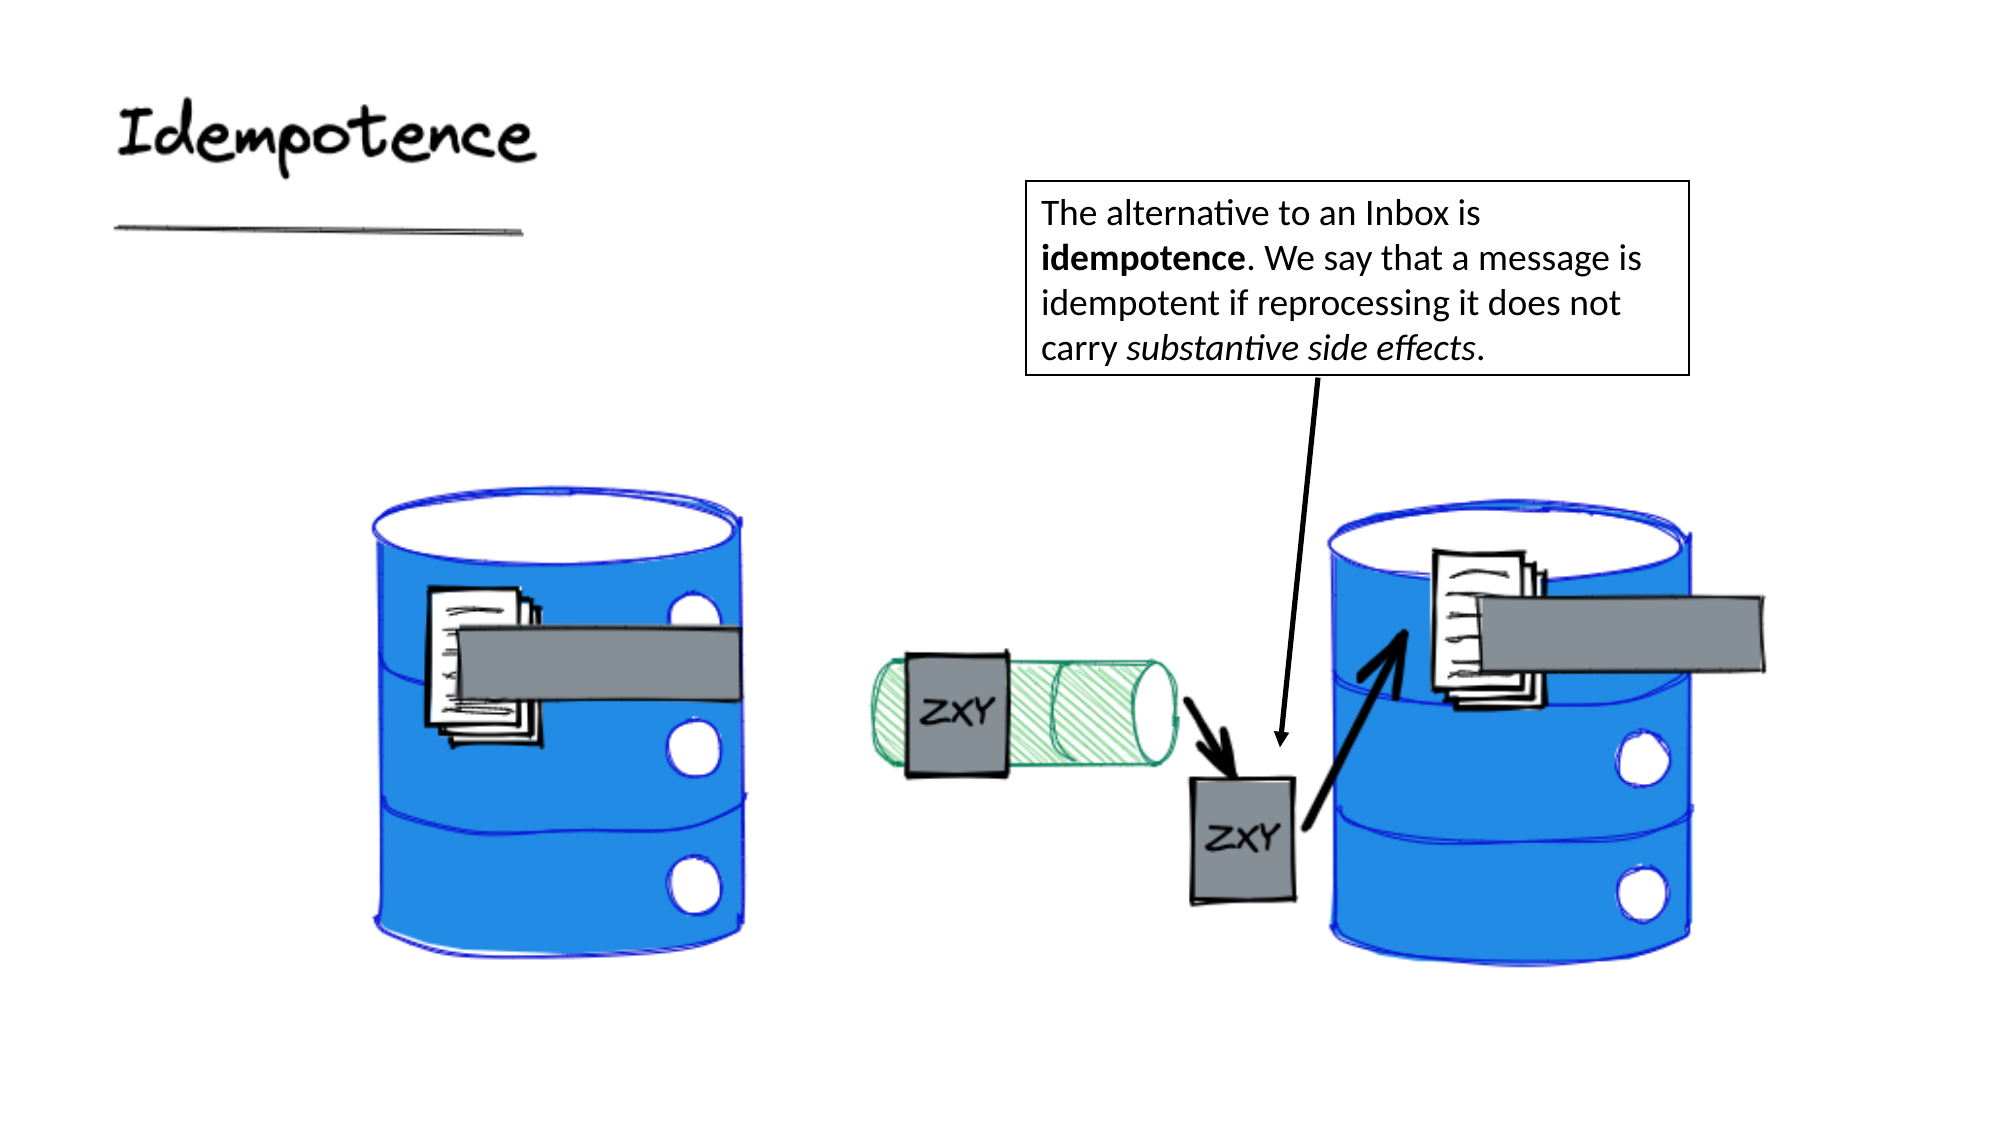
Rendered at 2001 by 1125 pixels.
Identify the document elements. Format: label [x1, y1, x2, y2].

text_box [1279, 377, 1318, 748]
picture [95, 72, 1780, 985]
